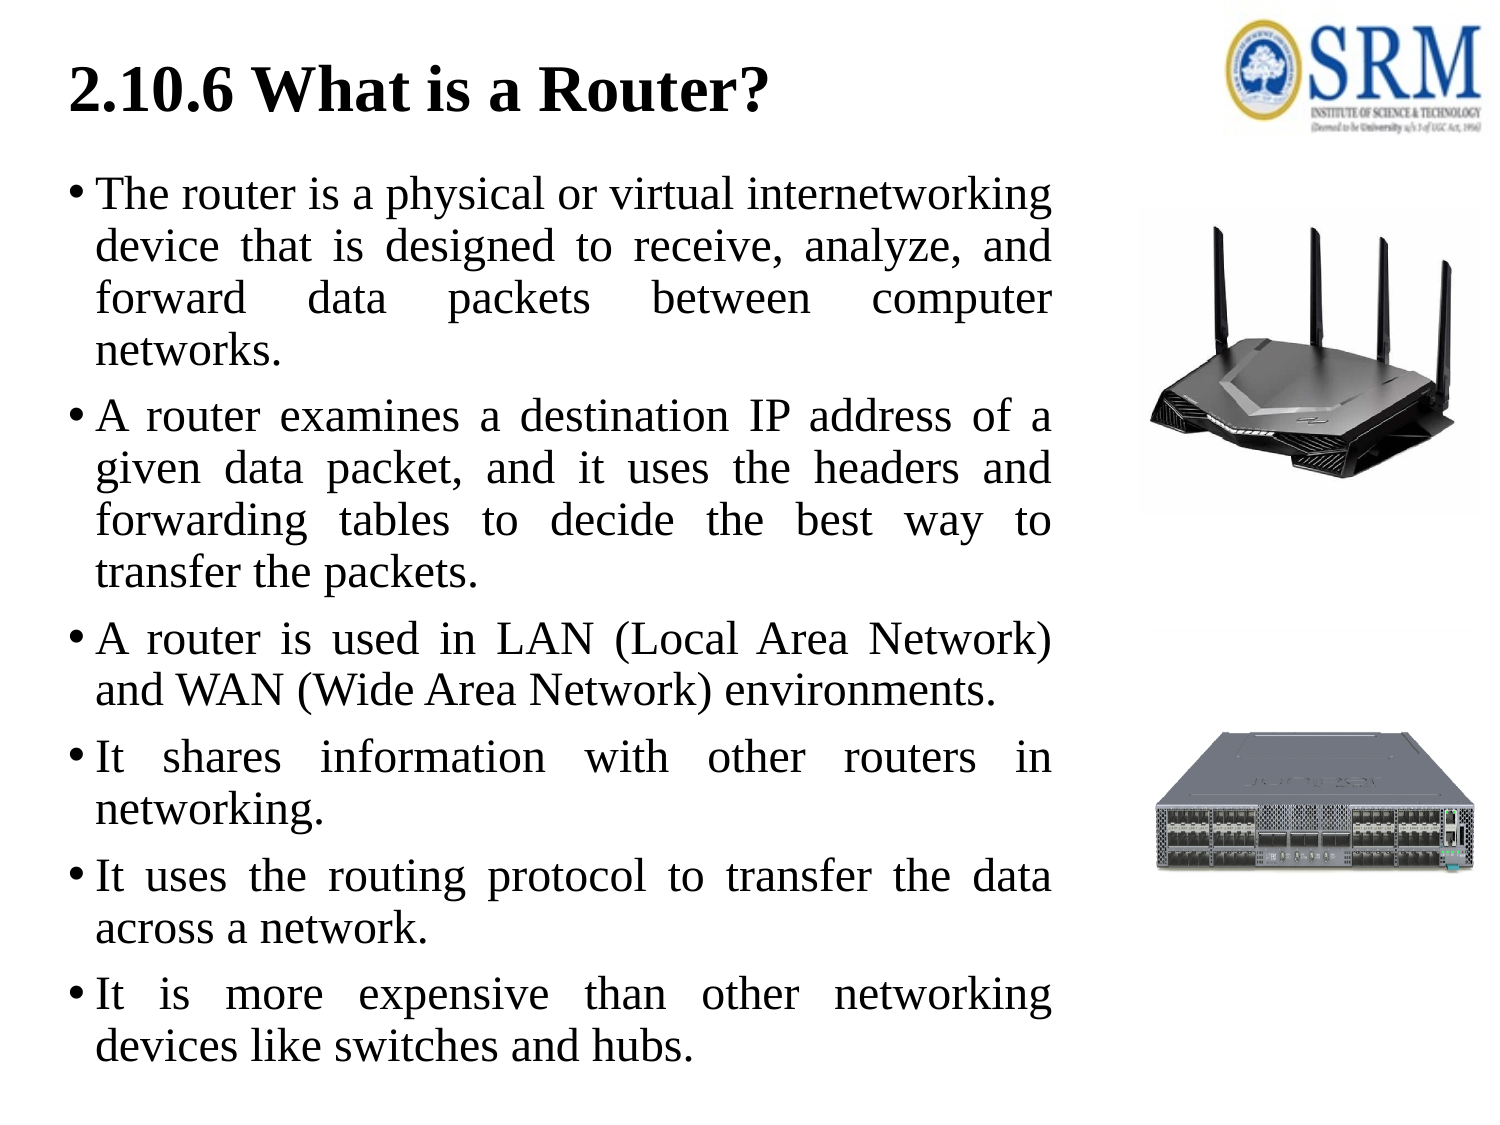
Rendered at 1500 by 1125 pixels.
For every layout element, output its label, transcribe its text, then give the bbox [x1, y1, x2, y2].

picture [1139, 208, 1479, 516]
list The router is a physical or virtual internetworking device that is designed to receive, analyze, and forward data packets between computer networks. A router examines a destination IP address of a given data packet, and it uses the headers and forwarding tables to decide the best way to transfer the packets. A router is used in LAN (Local Area Network) and WAN (Wide Area Network) environments. It shares information with other routers in networking. It uses the routing protocol to transfer the data across a network. It is more expensive than other networking devices like switches and hubs. [53, 160, 1069, 1083]
picture [1151, 597, 1479, 917]
title 2.10.6 What is a Router? [53, 30, 1247, 149]
picture [1223, 0, 1489, 149]
